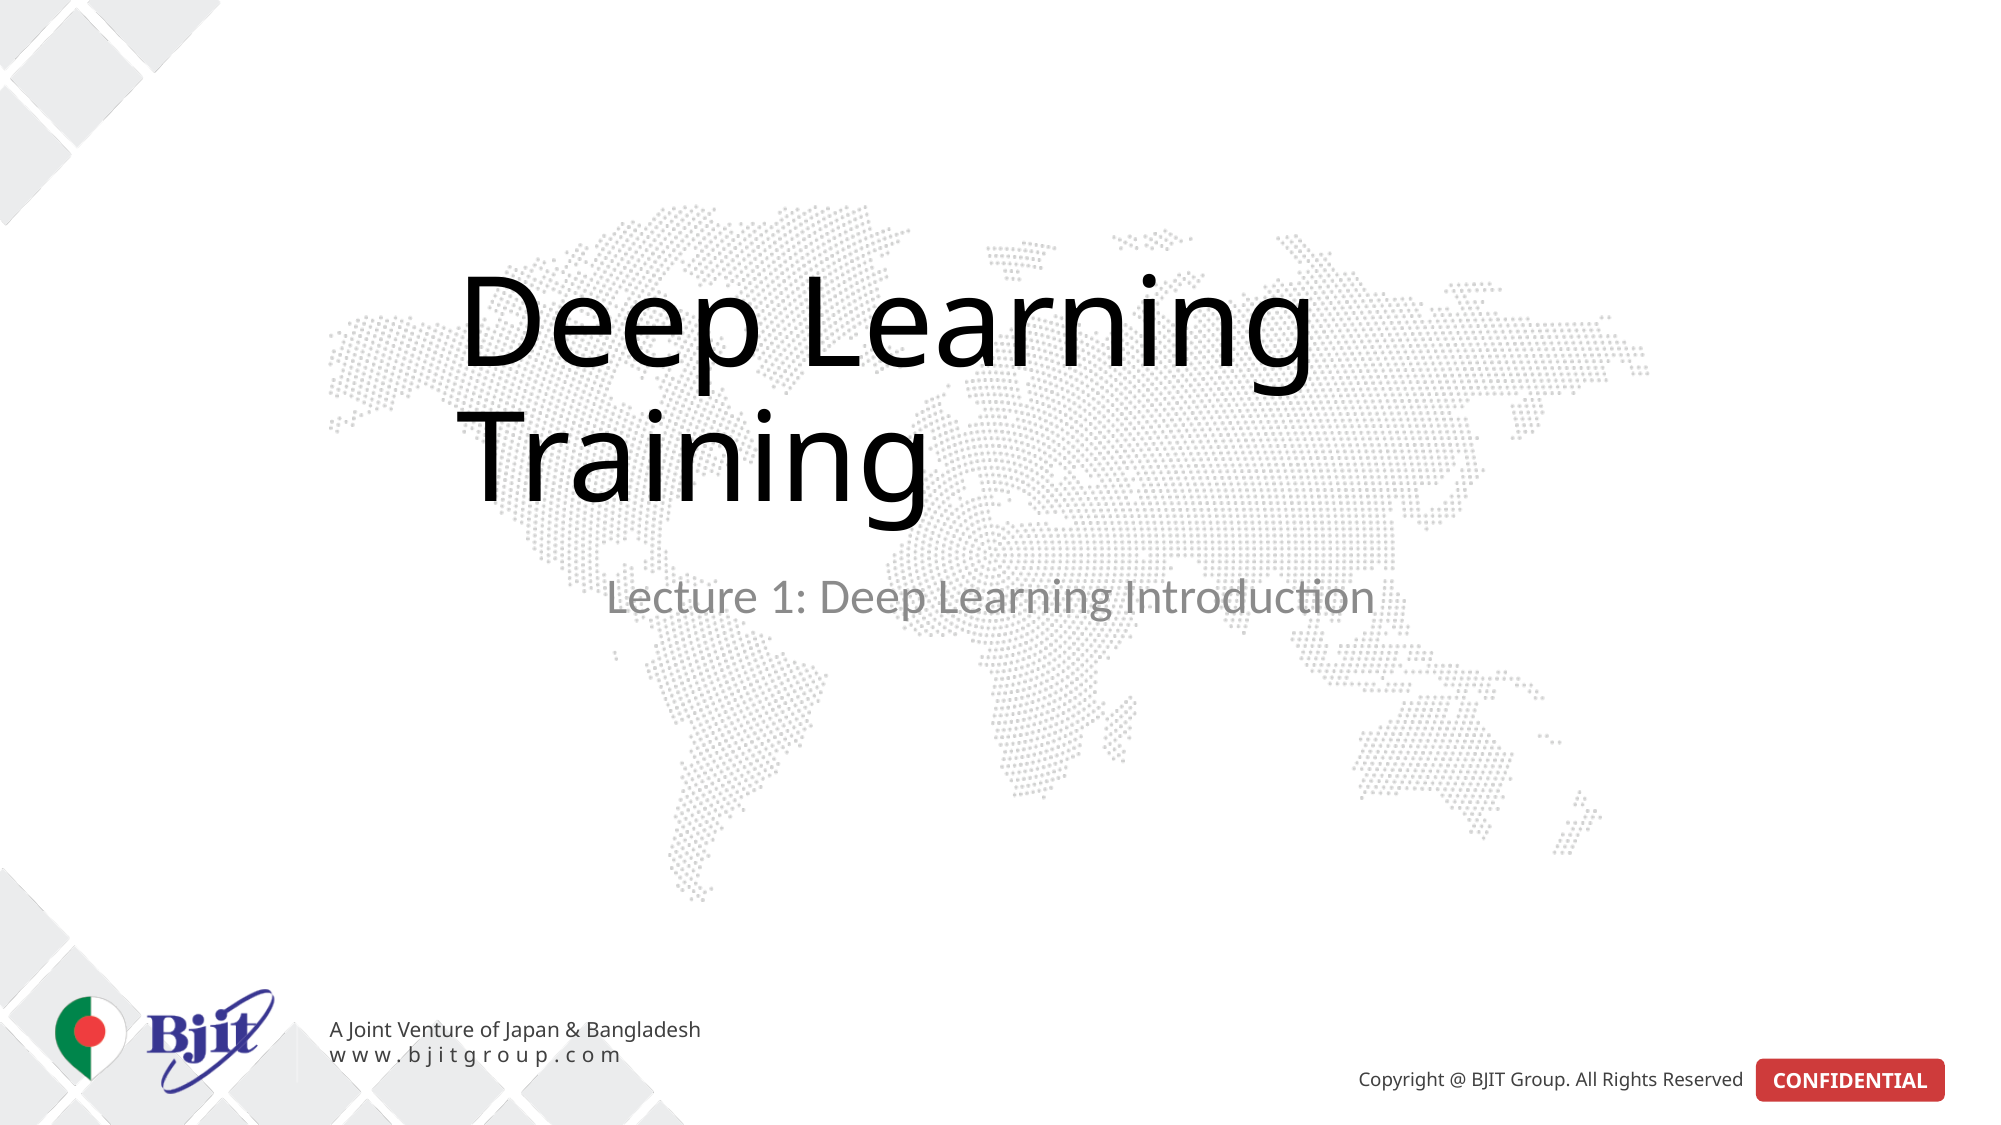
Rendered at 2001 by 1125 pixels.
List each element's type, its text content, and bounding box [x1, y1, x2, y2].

list Lecture 1: Deep Learning Introduction [591, 562, 1409, 664]
title Deep Learning Training [441, 383, 1623, 537]
picture [0, 0, 2001, 1125]
